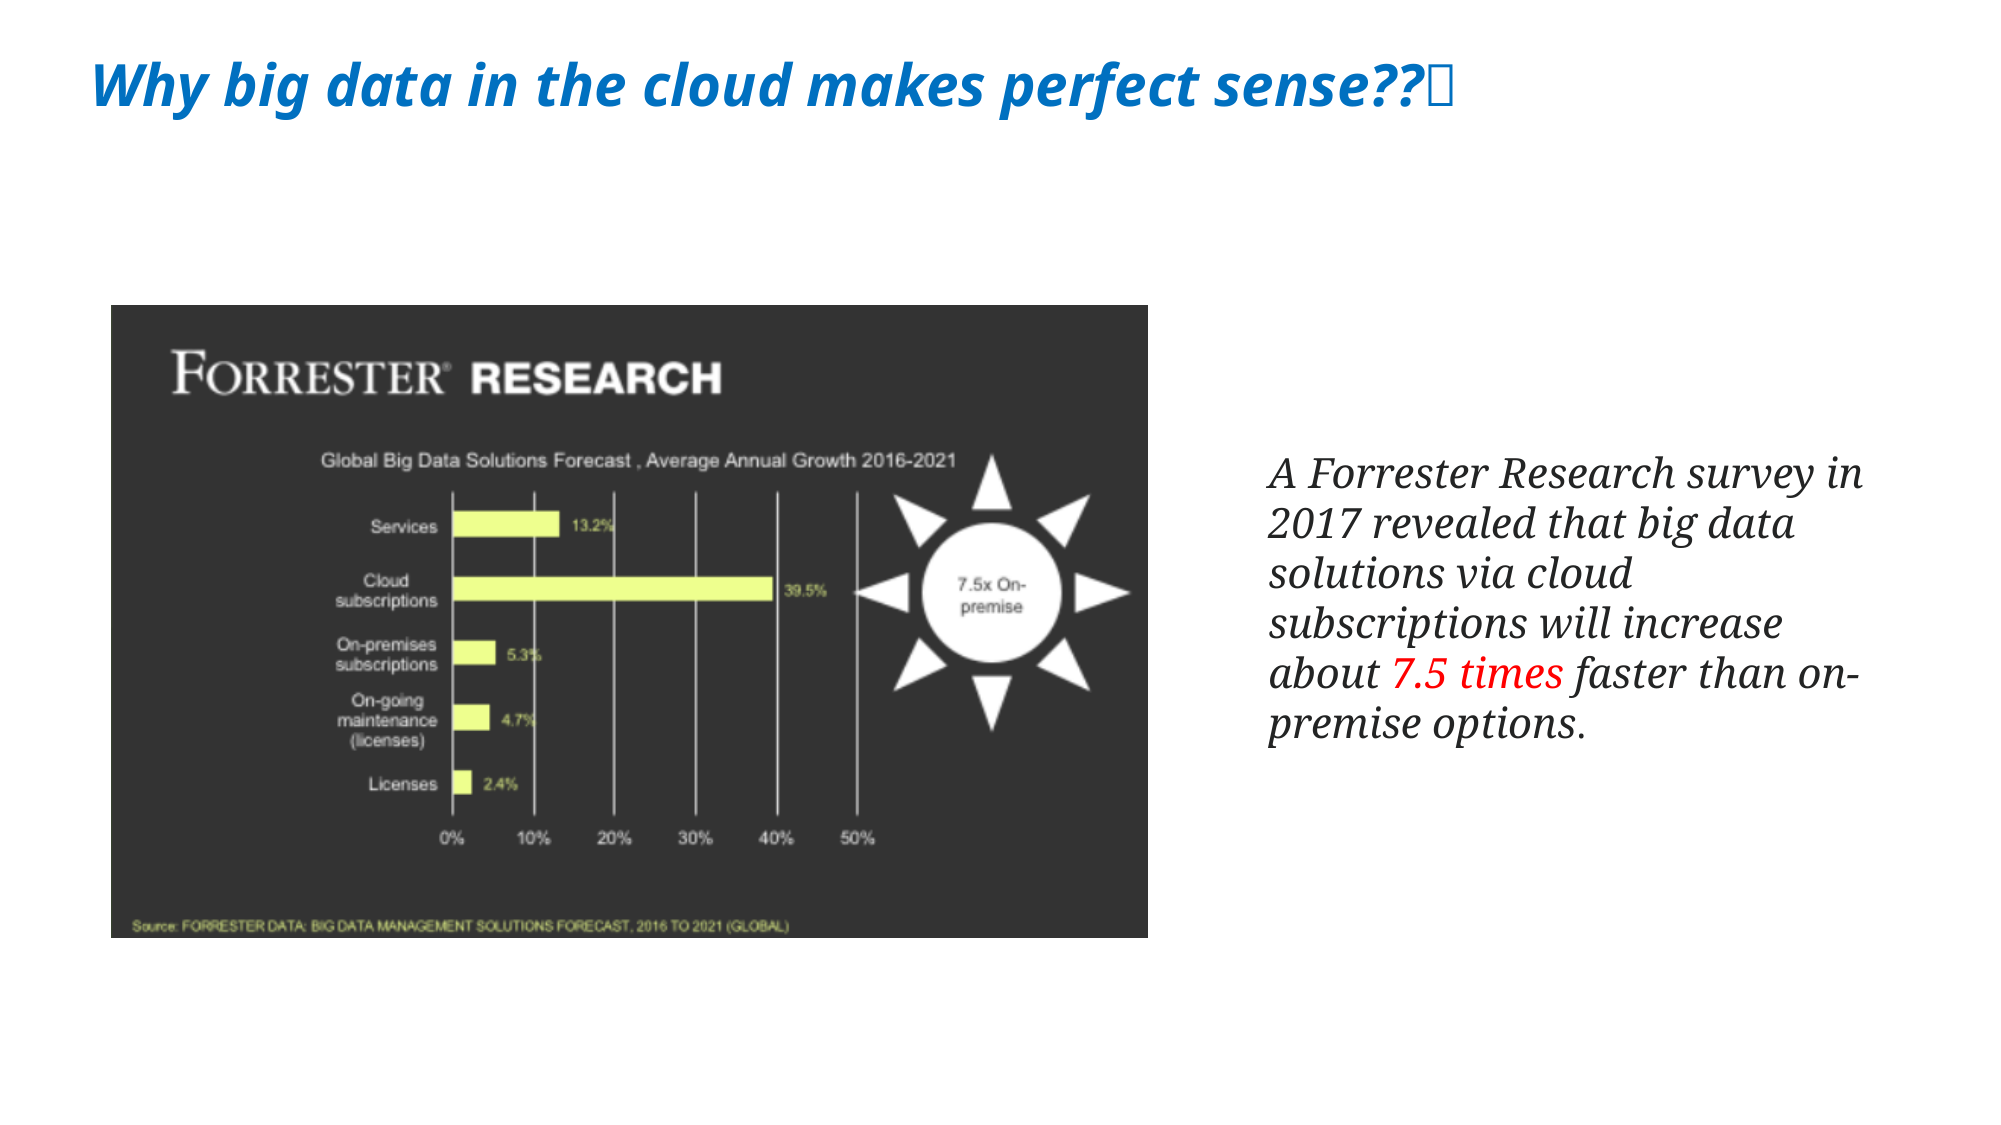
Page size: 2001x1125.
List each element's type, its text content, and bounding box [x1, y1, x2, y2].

picture [111, 305, 1148, 938]
text_box A Forrester Research survey in 2017 revealed that big data solutions via cloud subscriptions will increase about 7.5 times faster than on-premise options. [1253, 439, 1906, 755]
text_box Why big data in the cloud makes perfect sense??🤔 [76, 41, 1656, 126]
